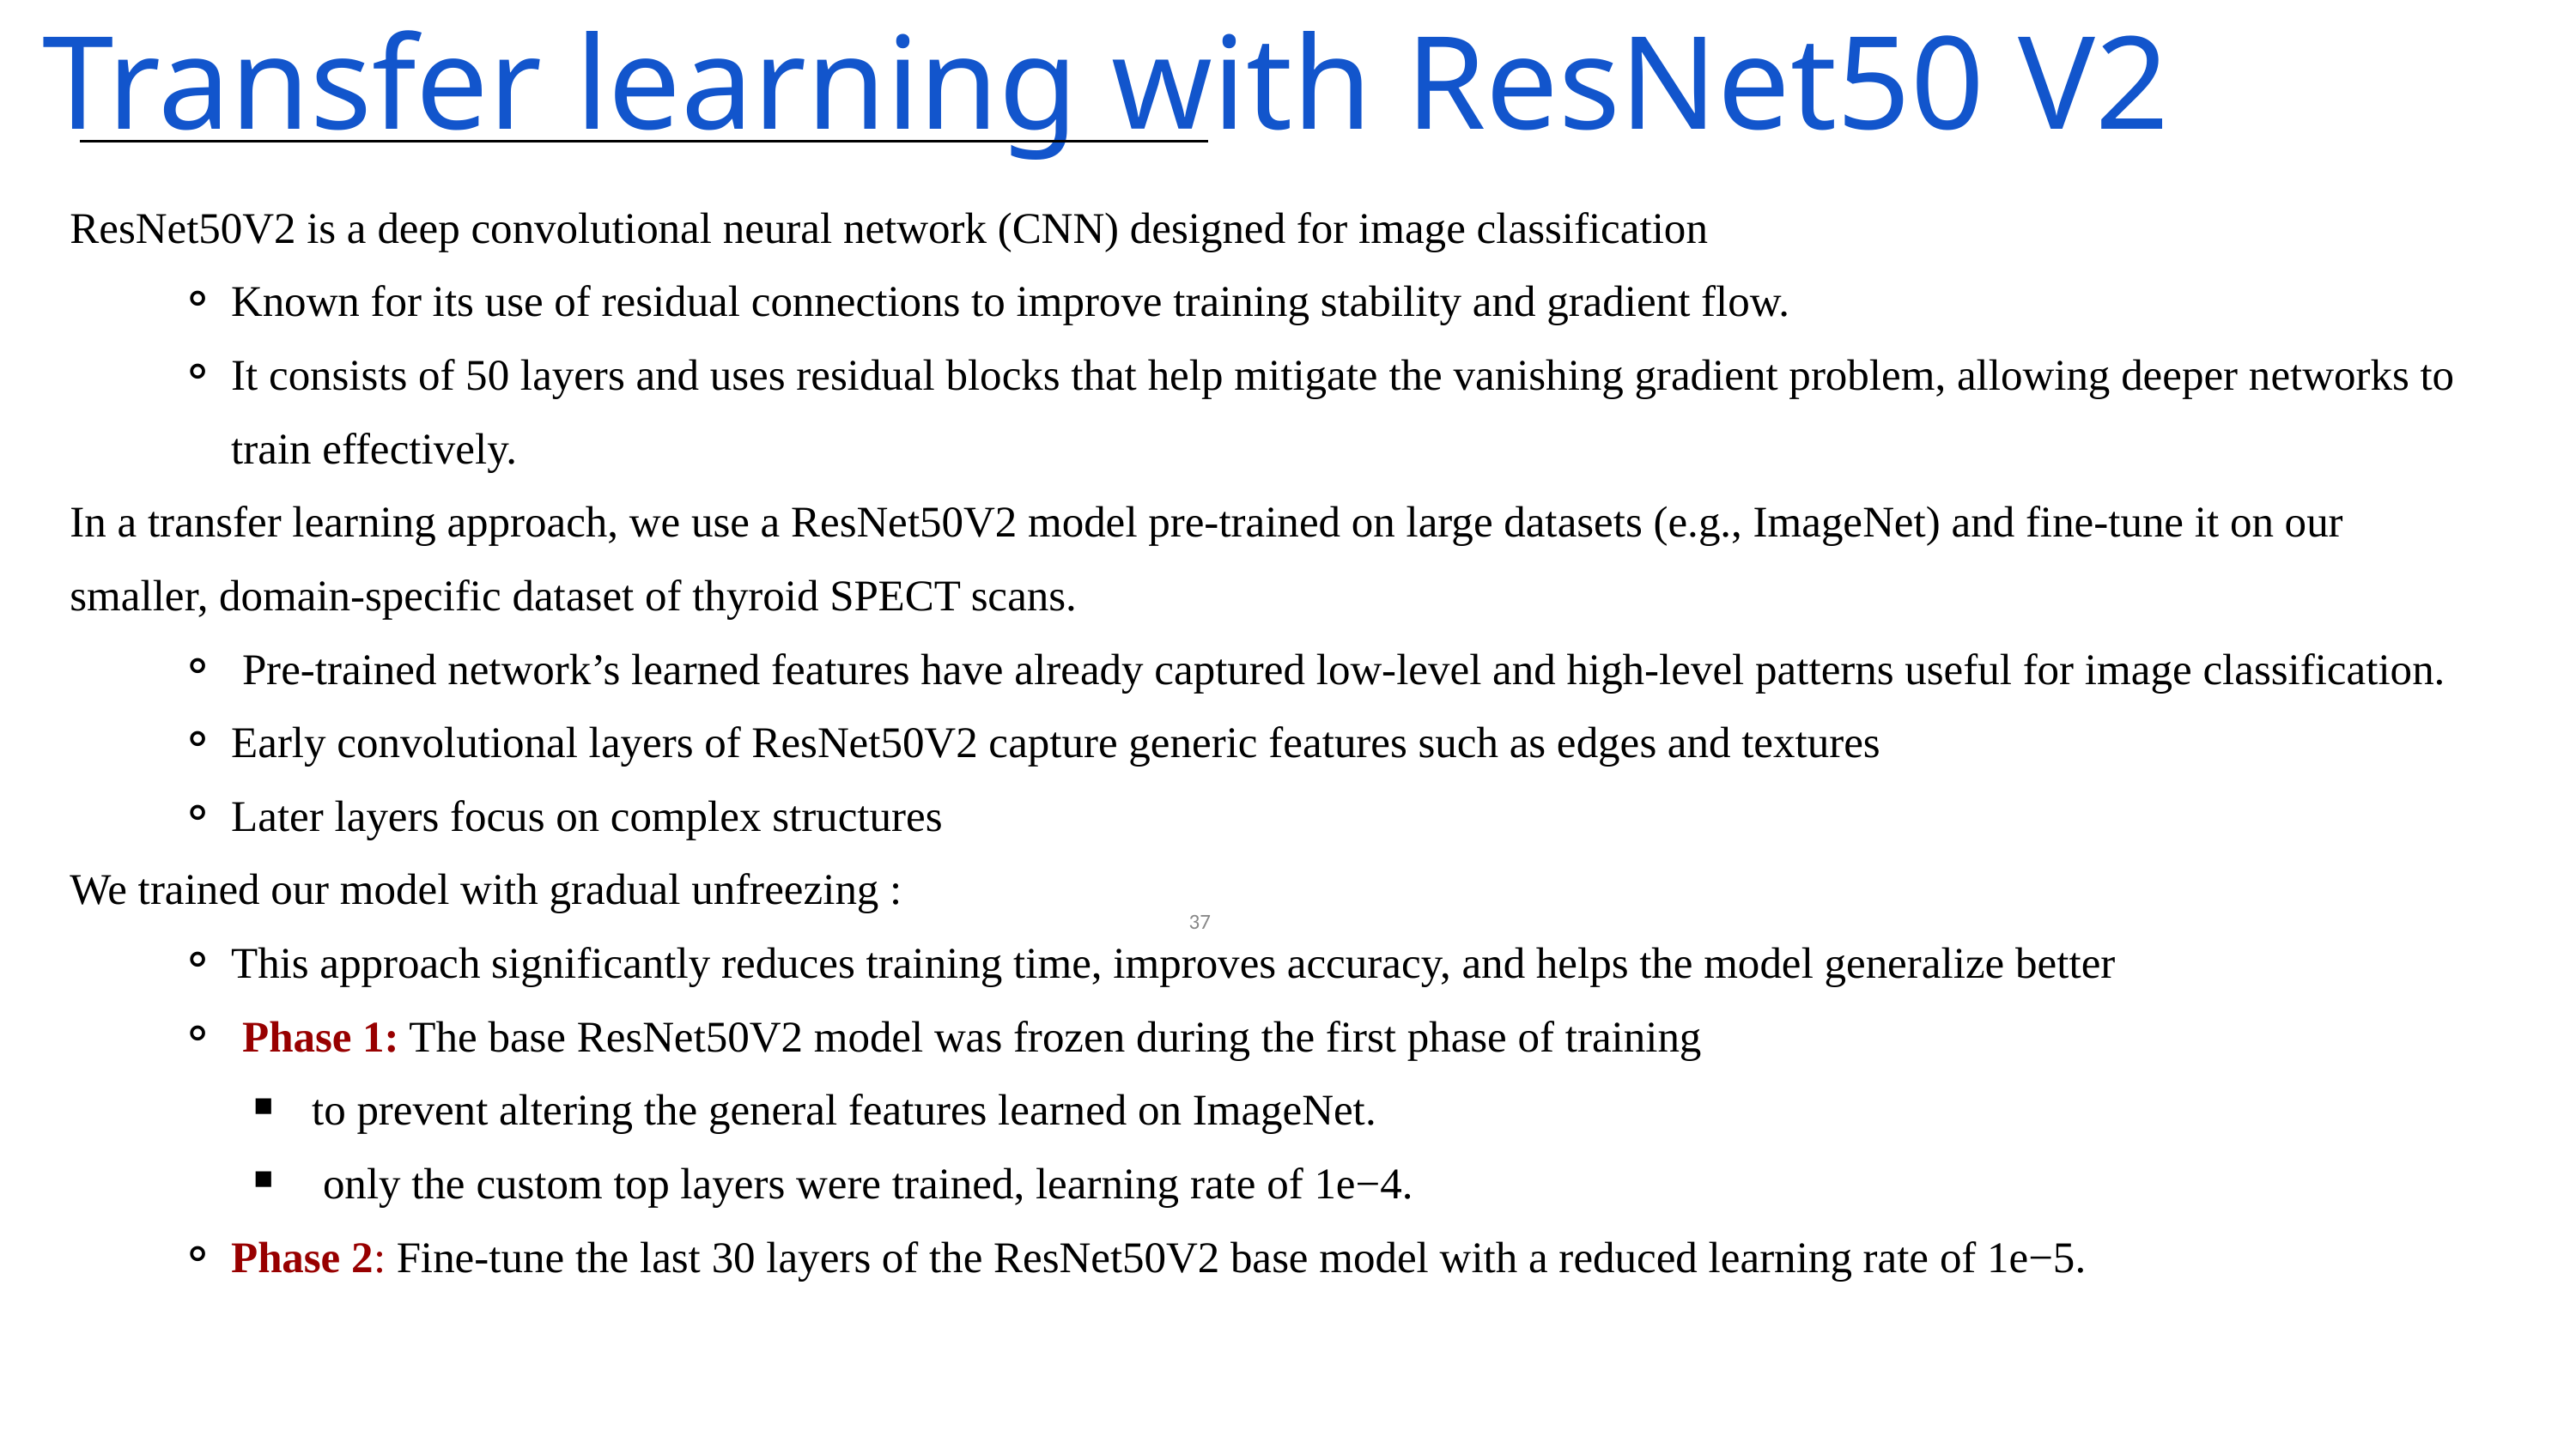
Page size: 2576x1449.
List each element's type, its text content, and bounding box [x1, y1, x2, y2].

text_box Transfer learning with ResNet50 V2 [42, 0, 2359, 155]
text_box ResNet50V2 is a deep convolutional neural network (CNN) designed for image classification Known for its use of residual connections to improve training stability and gradient flow. It consists of 50 layers and uses residual blocks that help mitigate the vanishing gradient problem, allowing deeper networks to train effectively. In a transfer learning approach, we use a ResNet50V2 model pre-trained on large datasets (e.g., ImageNet) and fine-tune it on our smaller, domain-specific dataset of thyroid SPECT scans. Pre-trained network’s learned features have already captured low-level and high-level patterns useful for image classification. Early convolutional layers of ResNet50V2 capture generic features such as edges and textures Later layers focus on complex structures We trained our model with gradual unfreezing : This approach significantly reduces training time, improves accuracy, and helps the model generalize better Phase 1: The base ResNet50V2 model was frozen during the first phase of training to prevent altering the general features learned on ImageNet. only the custom top layers were trained, learning rate of 1e−4. Phase 2: Fine-tune the last 30 layers of the ResNet50V2 base model with a reduced learning rate of 1e−5. [70, 178, 2464, 1355]
slide_number ‹#› [922, 894, 1224, 947]
